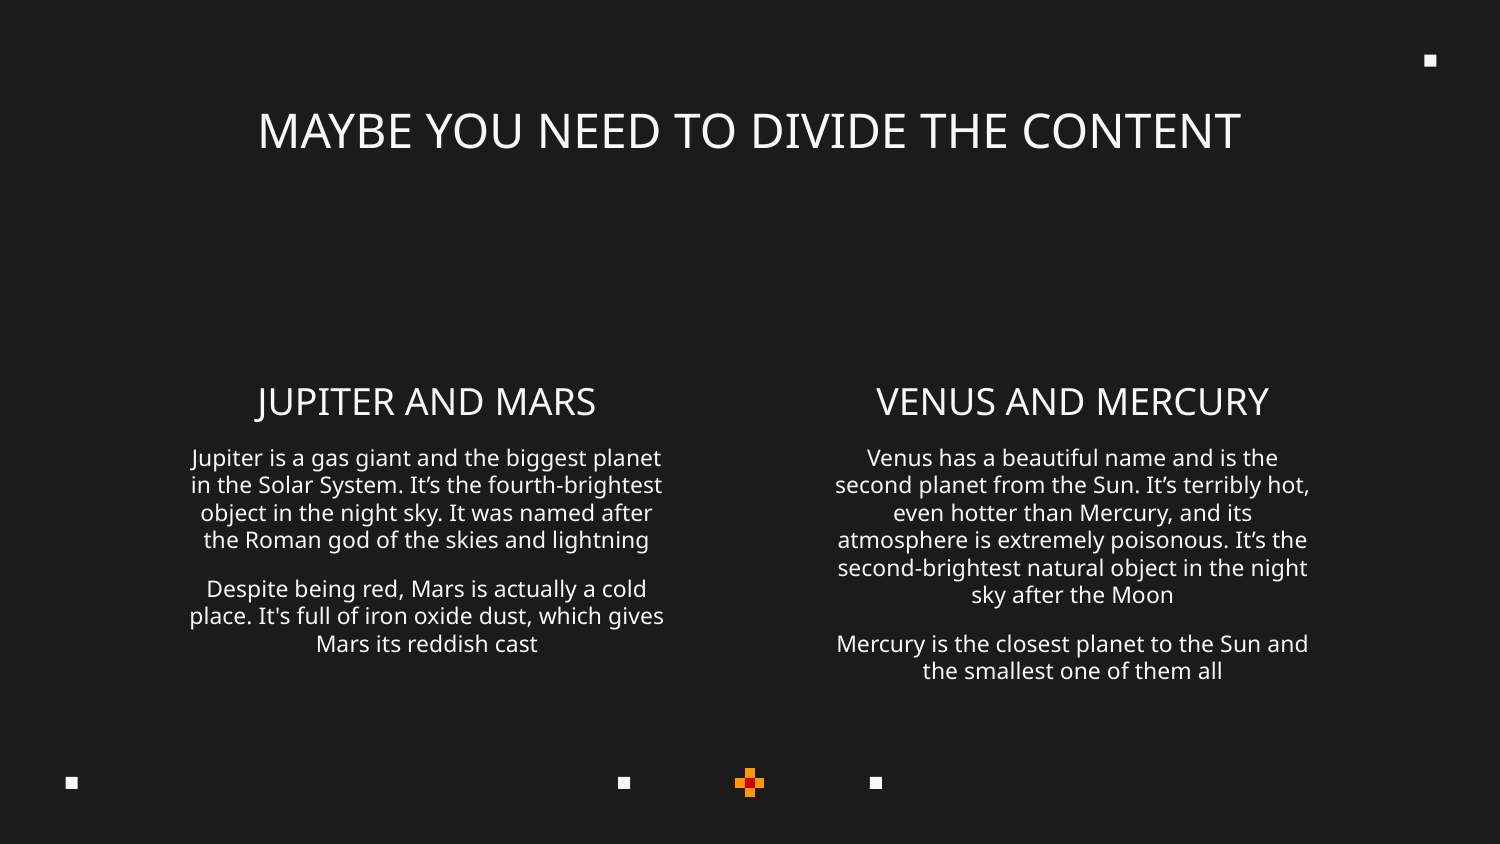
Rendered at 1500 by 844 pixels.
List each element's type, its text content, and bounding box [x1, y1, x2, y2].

subtitle JUPITER AND MARS [172, 291, 682, 428]
subtitle Venus has a beautiful name and is the second planet from the Sun. It’s terribly hot, even hotter than Mercury, and its atmosphere is extremely poisonous. It’s the second-brightest natural object in the night sky after the Moon Mercury is the closest planet to the Sun and the smallest one of them all [818, 428, 1328, 692]
title MAYBE YOU NEED TO DIVIDE THE CONTENT [179, 85, 1321, 223]
subtitle VENUS AND MERCURY [818, 291, 1328, 428]
subtitle Jupiter is a gas giant and the biggest planet in the Solar System. It’s the fourth-brightest object in the night sky. It was named after the Roman god of the skies and lightning Despite being red, Mars is actually a cold place. It's full of iron oxide dust, which gives Mars its reddish cast [172, 428, 682, 692]
